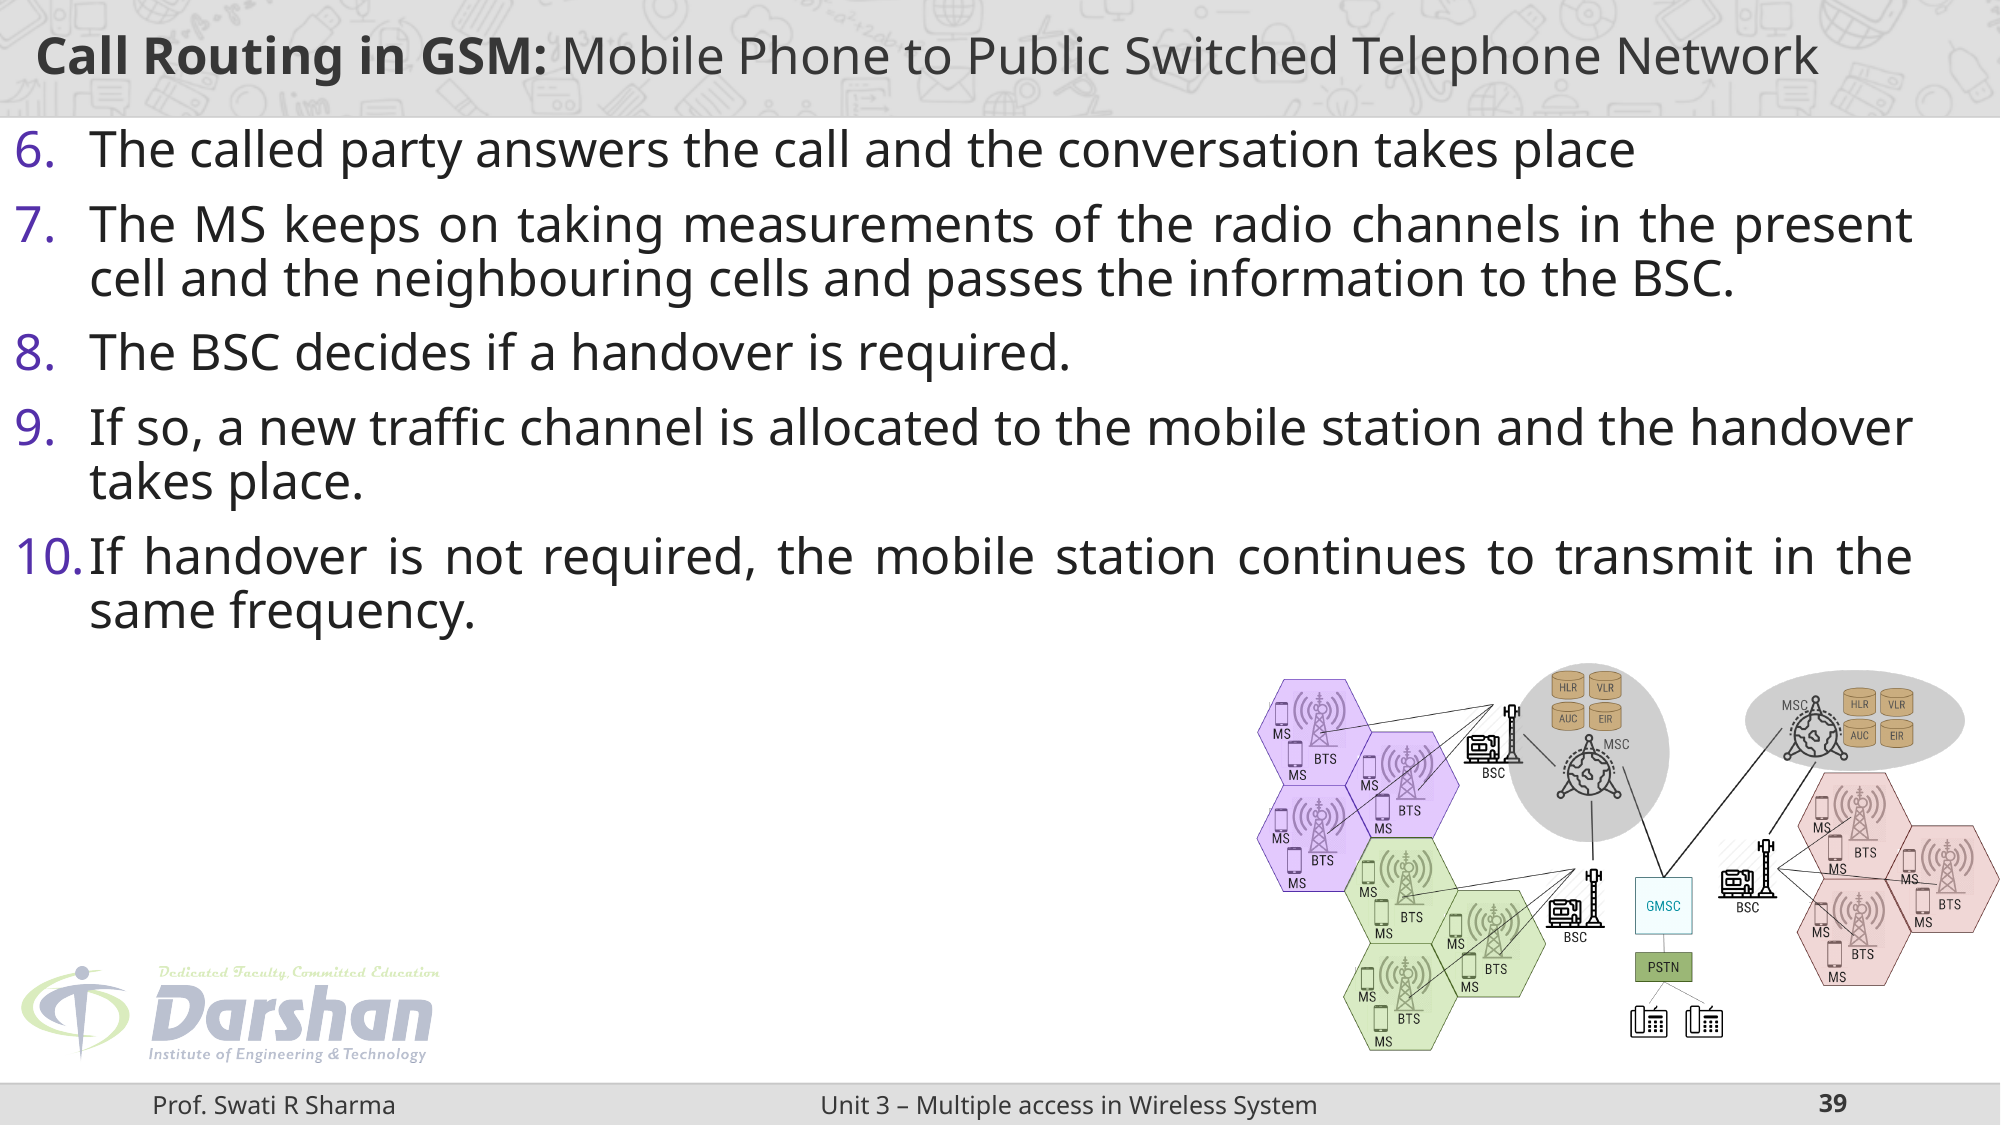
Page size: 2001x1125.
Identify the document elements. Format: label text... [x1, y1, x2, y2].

picture [1256, 663, 2000, 1059]
table_header In soft handoff, at least one of the links is kept when radio links are added and removed to the mobile station. [21, 966, 440, 1063]
text_box The called party answers the call and the conversation takes place The MS keeps on taking measurements of the radio channels in the present cell and the neighbouring cells and passes the information to the BSC. The BSC decides if a handover is required. If so, a new traffic channel is allocated to the mobile station and the handover takes place. If handover is not required, the mobile station continues to transmit in the same frequency. [0, 116, 1930, 647]
title Call Routing in GSM: Mobile Phone to Public Switched Telephone Network [0, 0, 2000, 117]
